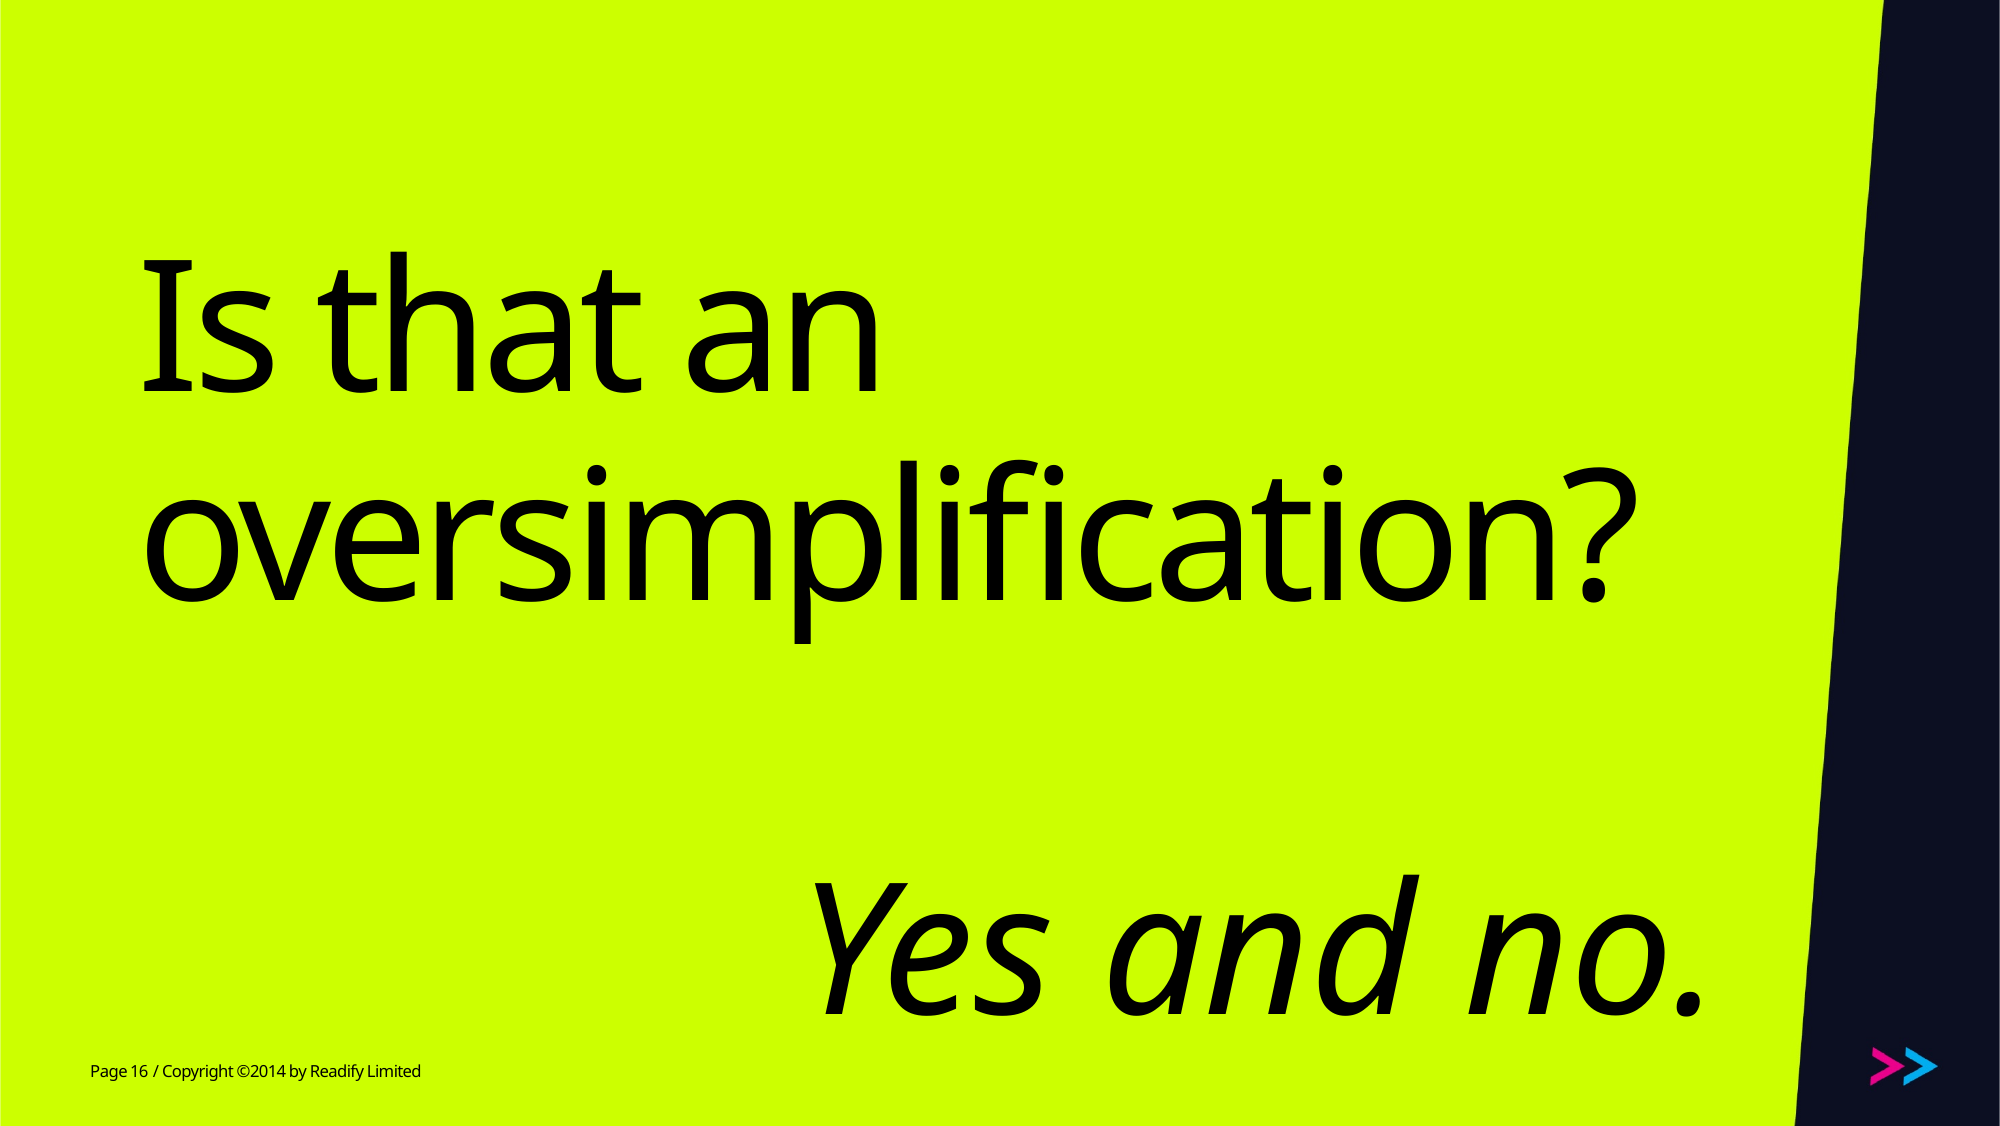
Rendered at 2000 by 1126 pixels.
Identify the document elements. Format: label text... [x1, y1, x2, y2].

slide_number 16 [130, 1061, 166, 1113]
title Is that an oversimplification? [137, 220, 1697, 965]
picture [0, 0, 2000, 1126]
footer / Copyright ©2014 by Readify Limited [166, 1061, 1504, 1113]
text_box Yes and no. [784, 823, 1737, 1059]
